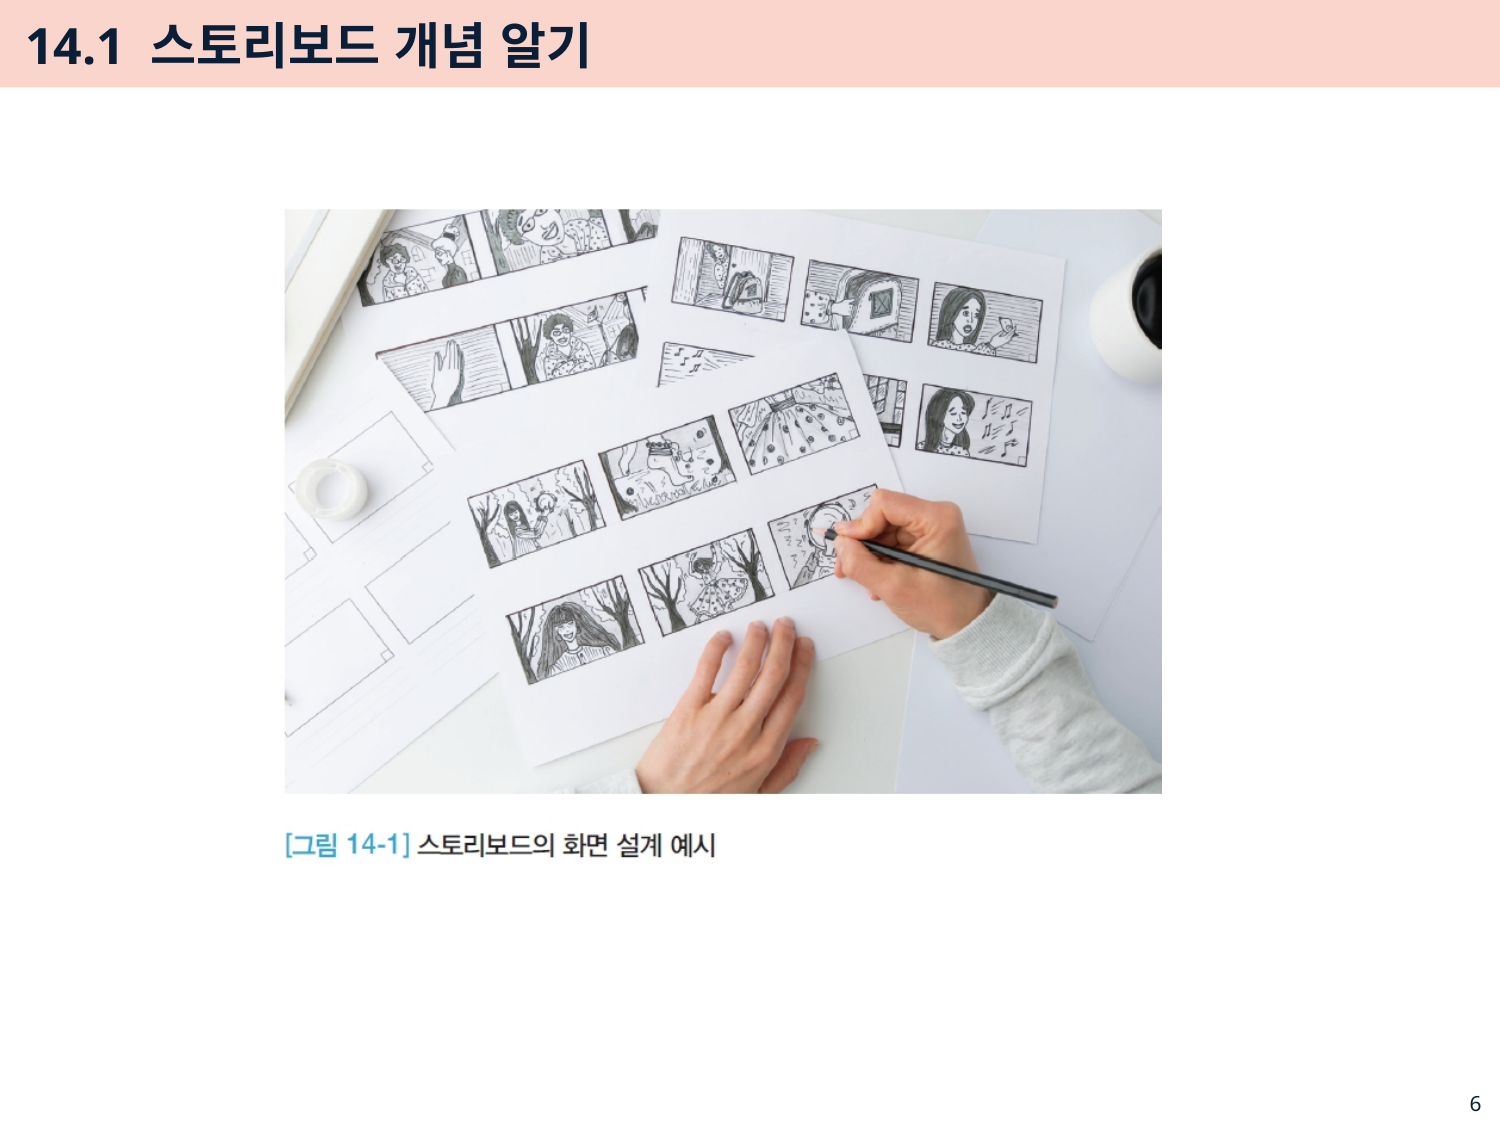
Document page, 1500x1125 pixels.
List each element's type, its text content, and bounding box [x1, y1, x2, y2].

title 14.1 스토리보드 개념 알기 [10, 5, 1288, 84]
picture [279, 207, 1162, 868]
